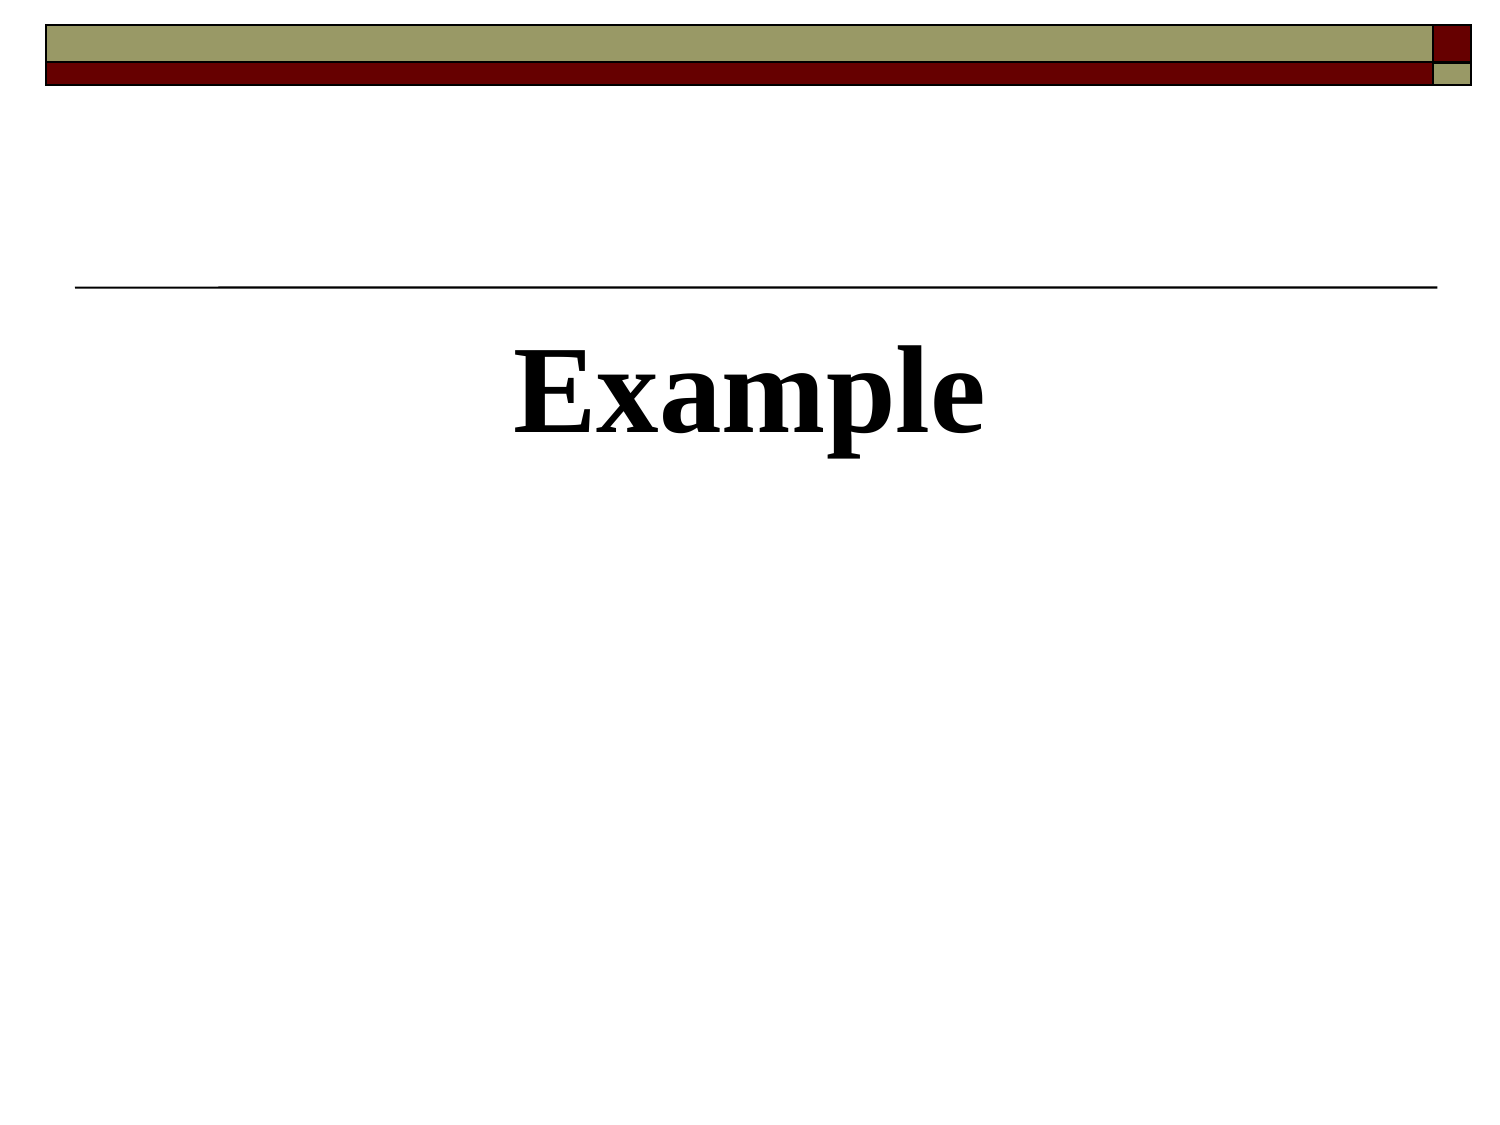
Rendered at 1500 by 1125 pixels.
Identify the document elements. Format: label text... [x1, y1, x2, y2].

list Example [75, 299, 1425, 1006]
